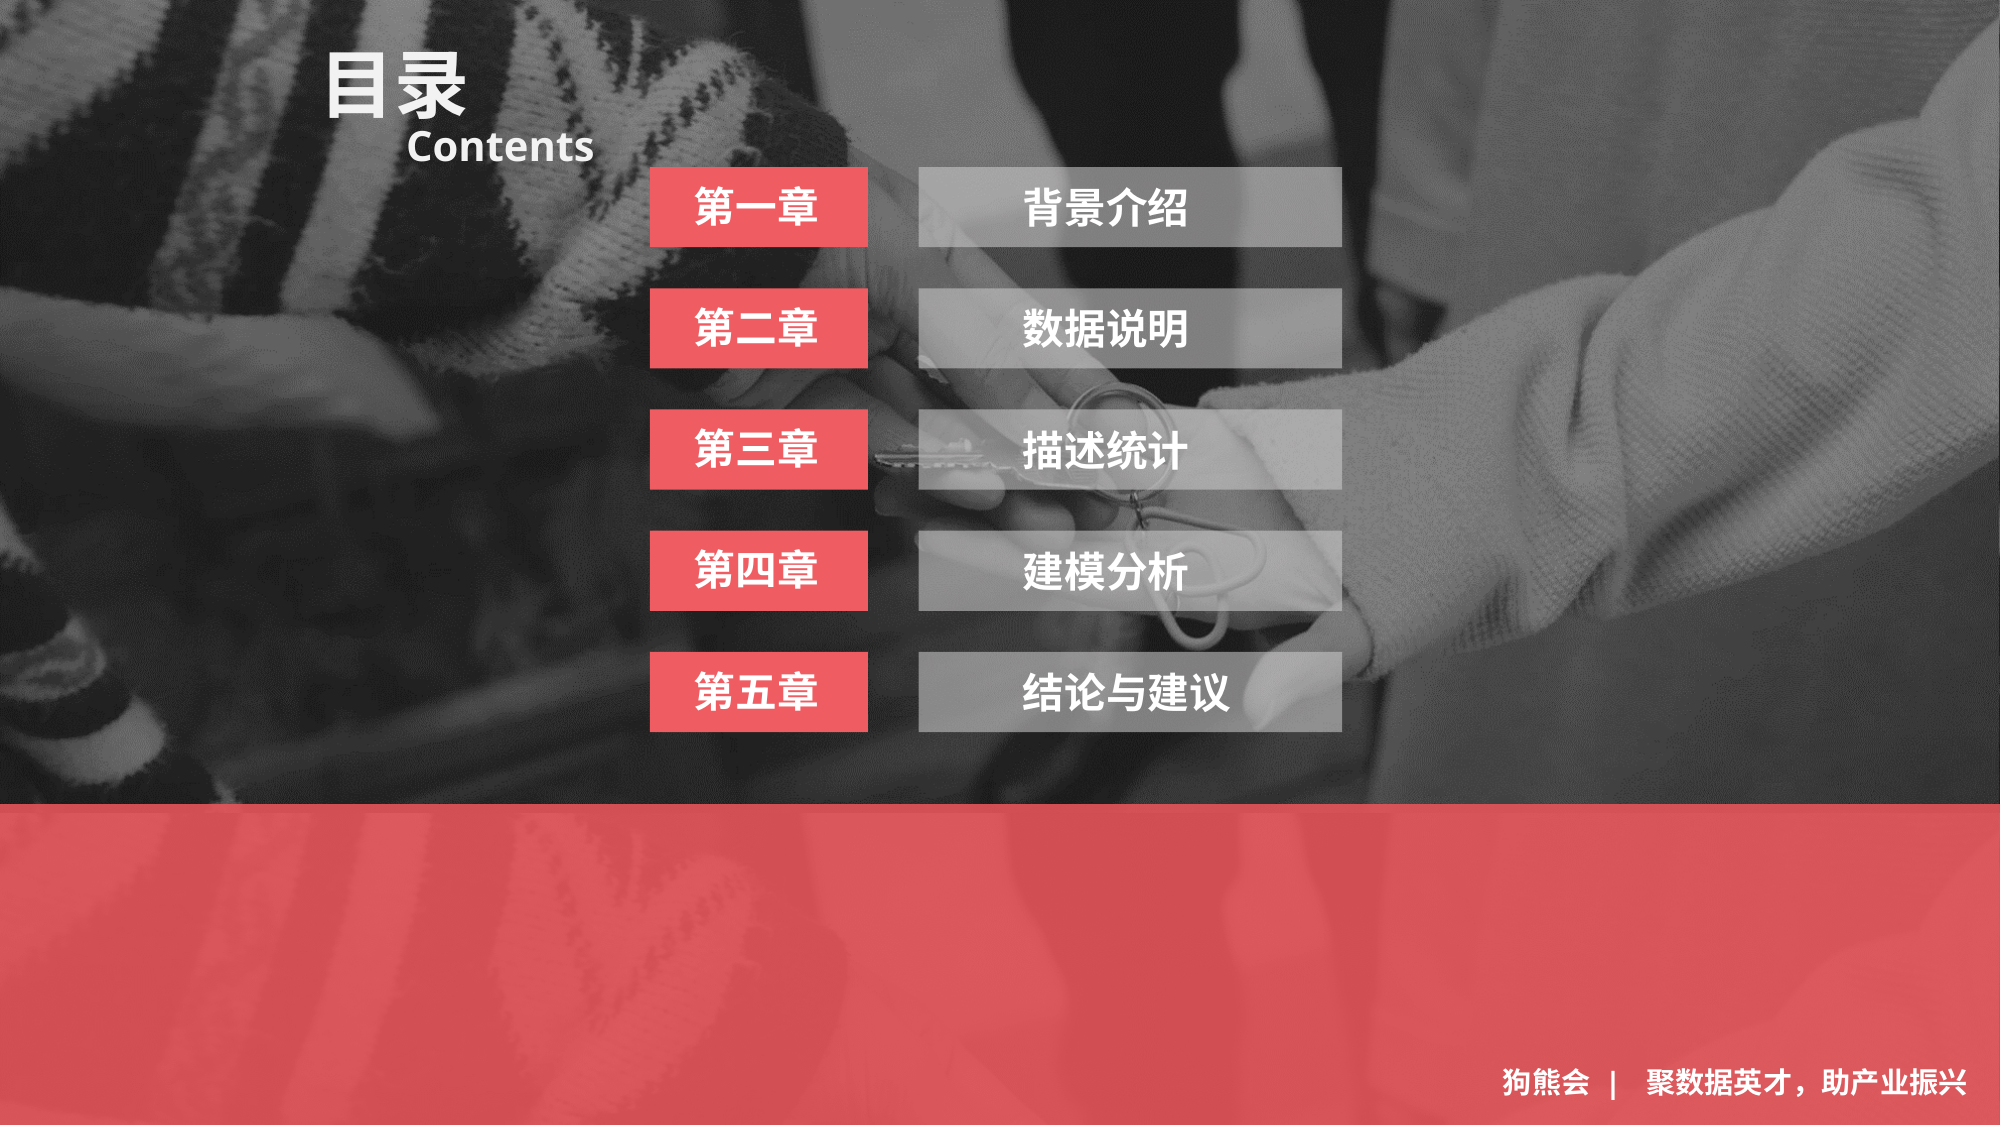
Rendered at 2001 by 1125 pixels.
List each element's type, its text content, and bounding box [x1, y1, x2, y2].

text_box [918, 651, 1343, 733]
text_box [649, 288, 869, 369]
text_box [649, 530, 869, 612]
text_box [0, 804, 2000, 1125]
picture [0, 0, 2000, 804]
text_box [918, 166, 1343, 248]
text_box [918, 530, 1343, 612]
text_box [649, 651, 869, 733]
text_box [918, 288, 1343, 369]
text_box 狗熊会 | 聚数据英才，助产业振兴 [1488, 1057, 2000, 1108]
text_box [649, 166, 869, 248]
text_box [649, 409, 869, 490]
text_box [304, 29, 627, 179]
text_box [918, 409, 1343, 490]
